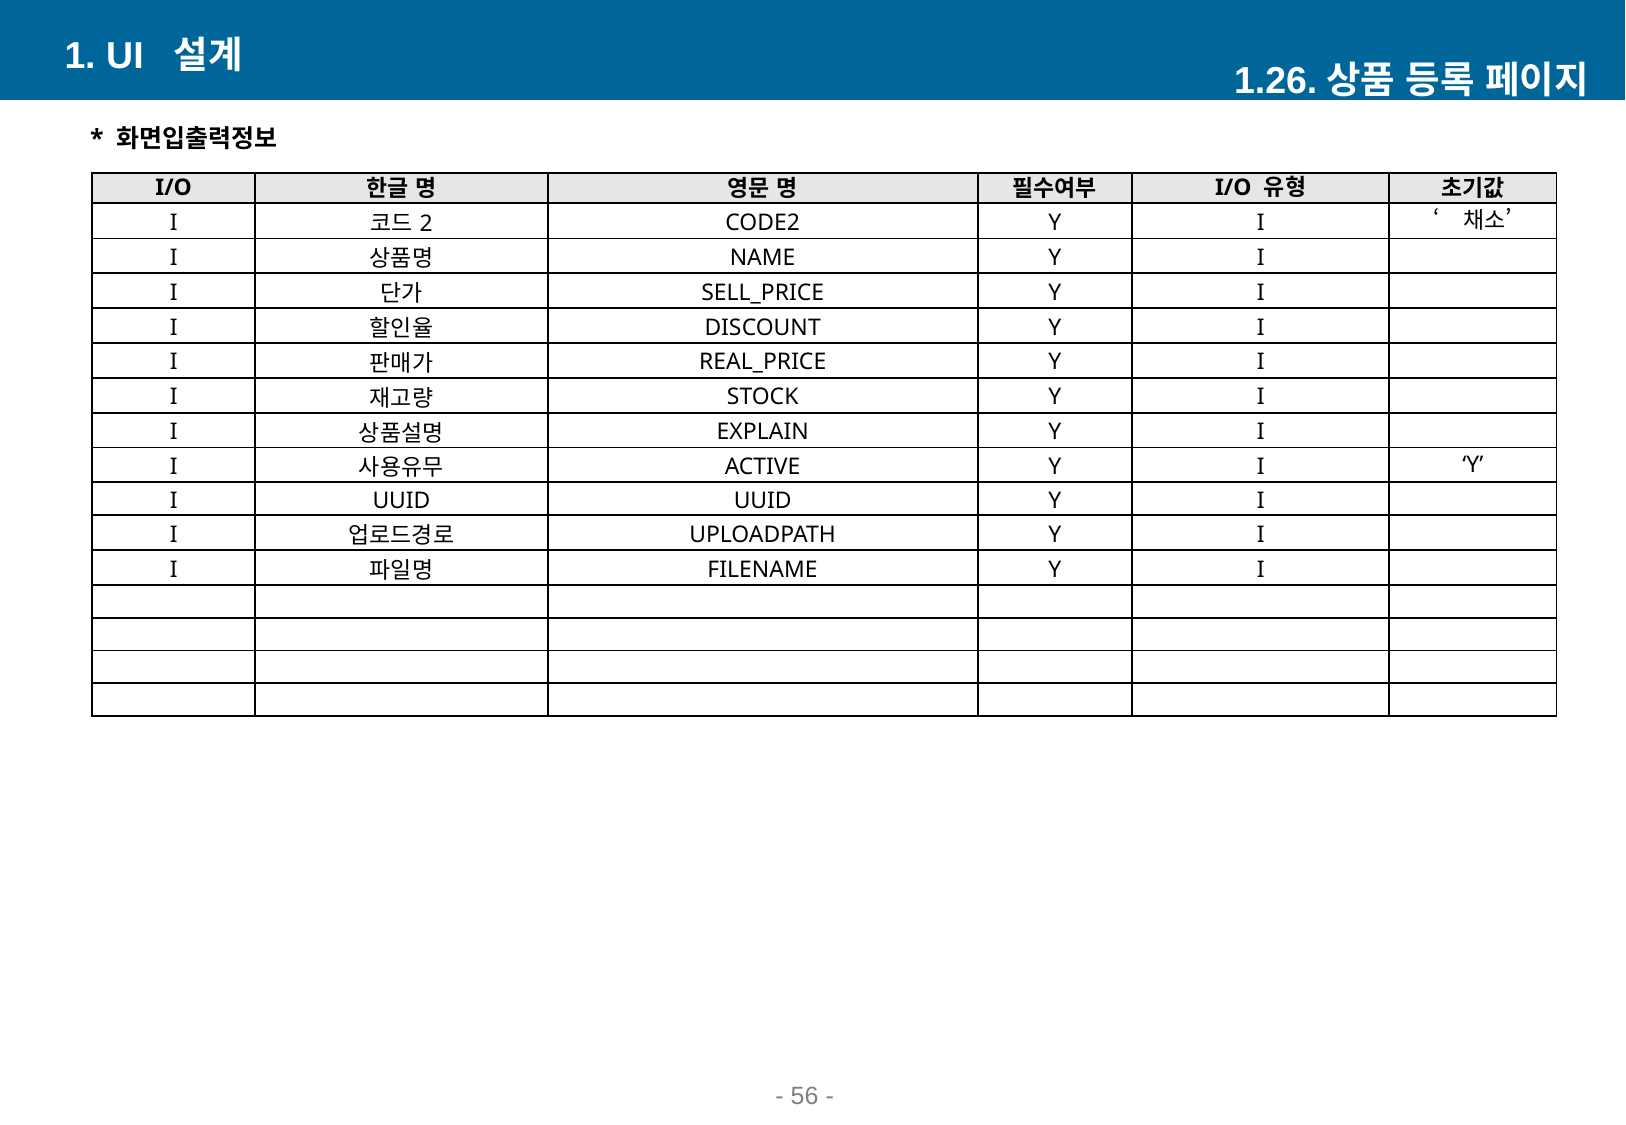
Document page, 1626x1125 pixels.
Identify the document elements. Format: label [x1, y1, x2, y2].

text_box [968, 53, 1625, 104]
table_header [549, 174, 977, 202]
table_cell [1133, 274, 1388, 307]
table_header [93, 174, 254, 202]
table_cell [1390, 651, 1556, 682]
table_cell [979, 651, 1131, 682]
table_cell [979, 619, 1131, 650]
table_cell [1133, 586, 1388, 617]
table_cell [1133, 516, 1388, 549]
table_cell [93, 651, 254, 682]
table_cell [1133, 414, 1388, 447]
table_cell [256, 586, 547, 617]
table_cell [256, 619, 547, 650]
table_cell [93, 239, 254, 272]
table_cell [549, 239, 977, 272]
table_cell [1390, 483, 1556, 514]
table_cell [256, 204, 547, 238]
table_cell [256, 448, 547, 481]
table_cell [549, 379, 977, 412]
table_cell [979, 586, 1131, 617]
table_cell [93, 448, 254, 481]
table_header [1133, 174, 1388, 202]
table_cell [549, 483, 977, 514]
table_cell [979, 448, 1131, 481]
table_header [1390, 174, 1556, 202]
table_cell [1390, 344, 1556, 377]
table_cell [1133, 684, 1388, 715]
table_cell [1133, 204, 1388, 238]
table_cell [93, 586, 254, 617]
table_cell [256, 414, 547, 447]
table_cell [549, 684, 977, 715]
table_cell [1390, 309, 1556, 342]
table_cell [256, 684, 547, 715]
table_cell [1390, 379, 1556, 412]
table_cell [1390, 619, 1556, 650]
table_cell [979, 204, 1131, 238]
table_header [256, 174, 547, 202]
table_cell [1133, 309, 1388, 342]
table_cell [1390, 274, 1556, 307]
table_cell [979, 551, 1131, 584]
table_cell [979, 379, 1131, 412]
table_cell [1133, 379, 1388, 412]
table_cell [256, 379, 547, 412]
table_cell [93, 274, 254, 307]
table_cell [549, 414, 977, 447]
table_cell [1390, 551, 1556, 584]
table_cell [256, 344, 547, 377]
table_cell [256, 483, 547, 514]
table_cell [979, 483, 1131, 514]
table_cell [93, 551, 254, 584]
table_cell [549, 586, 977, 617]
table_cell [549, 344, 977, 377]
table_cell [93, 516, 254, 549]
table_cell [549, 448, 977, 481]
table_cell [1133, 239, 1388, 272]
table_cell [979, 684, 1131, 715]
text_box [49, 28, 707, 79]
slide_number [634, 1069, 975, 1118]
table_cell [93, 684, 254, 715]
table_cell [549, 551, 977, 584]
table_cell [1133, 651, 1388, 682]
table_cell [1390, 414, 1556, 447]
table_cell [93, 619, 254, 650]
table_cell [1390, 684, 1556, 715]
table_cell [93, 483, 254, 514]
table_cell [93, 379, 254, 412]
table_cell [1133, 448, 1388, 481]
table_cell [256, 551, 547, 584]
table_cell [1390, 448, 1556, 481]
table_cell [979, 239, 1131, 272]
table_cell [256, 516, 547, 549]
table_cell [256, 239, 547, 272]
table_cell [979, 309, 1131, 342]
table_cell [1133, 619, 1388, 650]
table_cell [549, 619, 977, 650]
table_cell [1390, 516, 1556, 549]
table_cell [1133, 551, 1388, 584]
table_cell [549, 204, 977, 238]
table_cell [93, 204, 254, 238]
text_box [75, 115, 292, 161]
table_cell [93, 414, 254, 447]
table_cell [1133, 483, 1388, 514]
table_cell [93, 309, 254, 342]
table_cell [1390, 239, 1556, 272]
table_cell [549, 274, 977, 307]
table_cell [93, 344, 254, 377]
table_cell [549, 516, 977, 549]
table_cell [256, 274, 547, 307]
table_cell [1390, 586, 1556, 617]
table_header [979, 174, 1131, 202]
table_cell [256, 651, 547, 682]
table_cell [979, 344, 1131, 377]
table_cell [549, 651, 977, 682]
table_cell [979, 274, 1131, 307]
table_cell [979, 516, 1131, 549]
table_cell [1133, 344, 1388, 377]
table_cell [549, 309, 977, 342]
table_cell [256, 309, 547, 342]
table_cell [1390, 204, 1556, 238]
table_cell [979, 414, 1131, 447]
